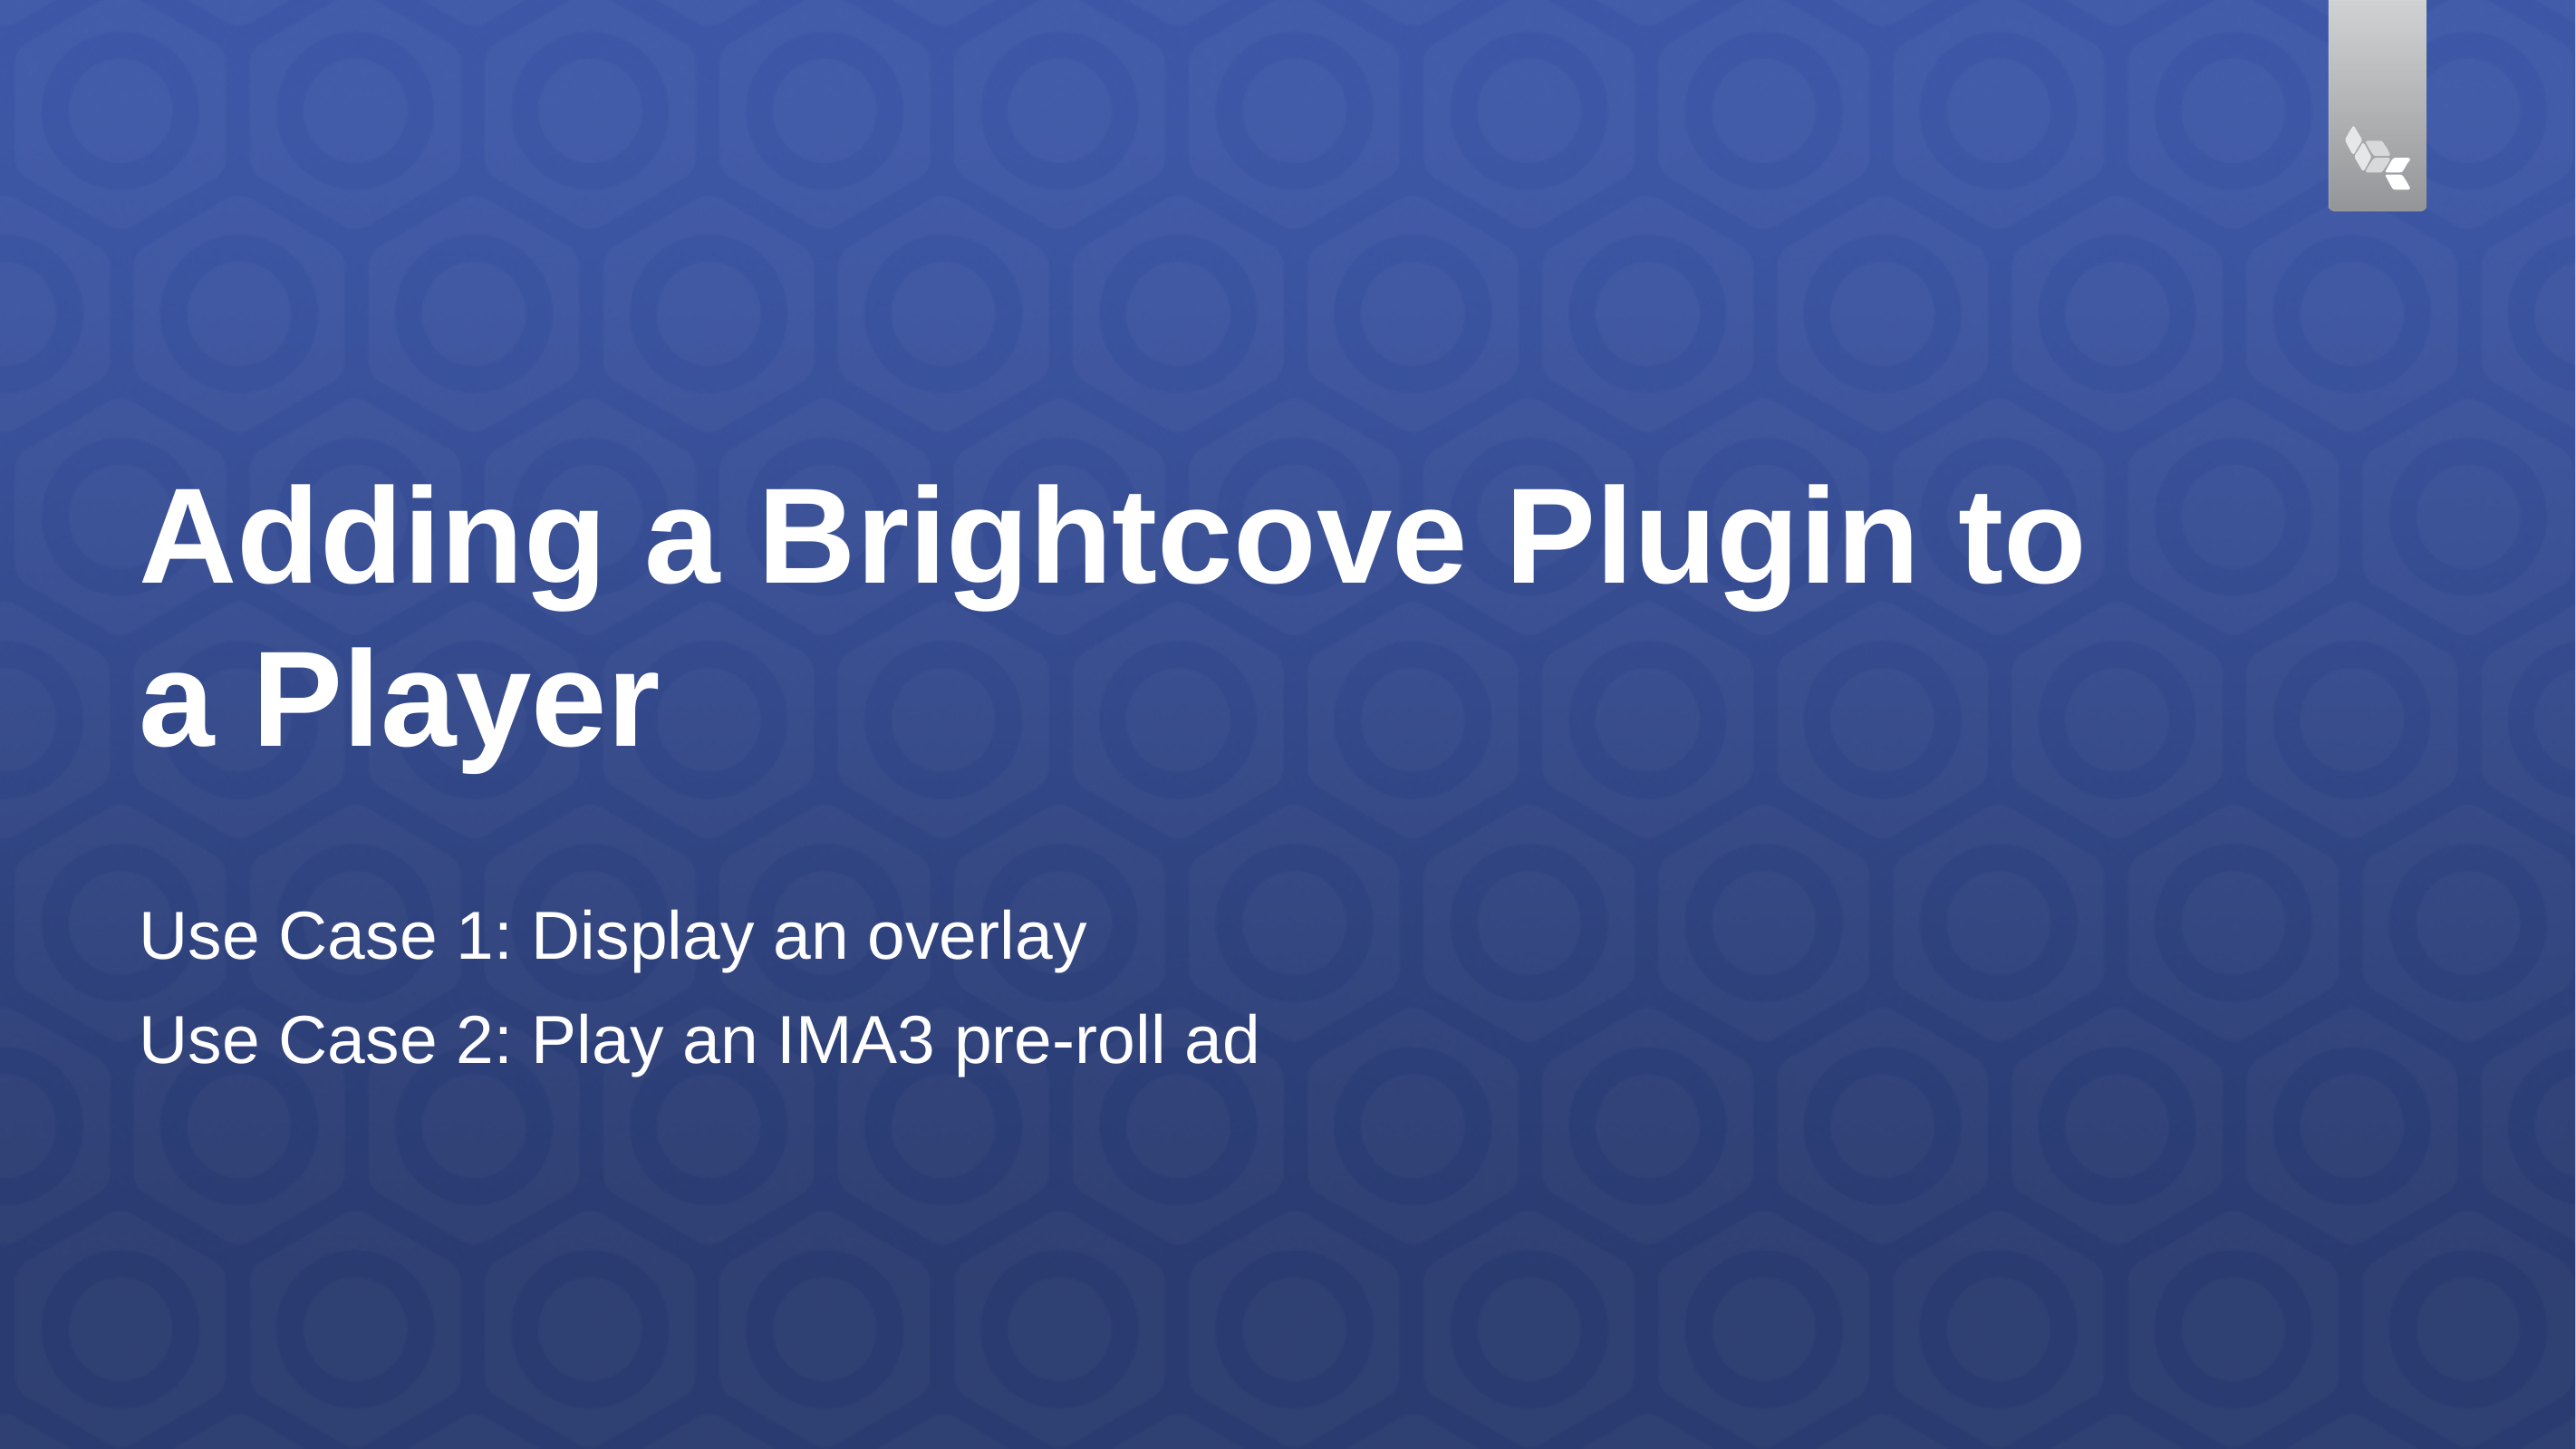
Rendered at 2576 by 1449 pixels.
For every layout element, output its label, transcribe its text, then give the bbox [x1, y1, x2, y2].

list Use Case 1: Display an overlay Use Case 2: Play an IMA3 pre-roll ad [125, 780, 2418, 1359]
picture [0, 0, 2576, 1449]
title Adding a Brightcove Plugin to a Player [125, 223, 2181, 780]
